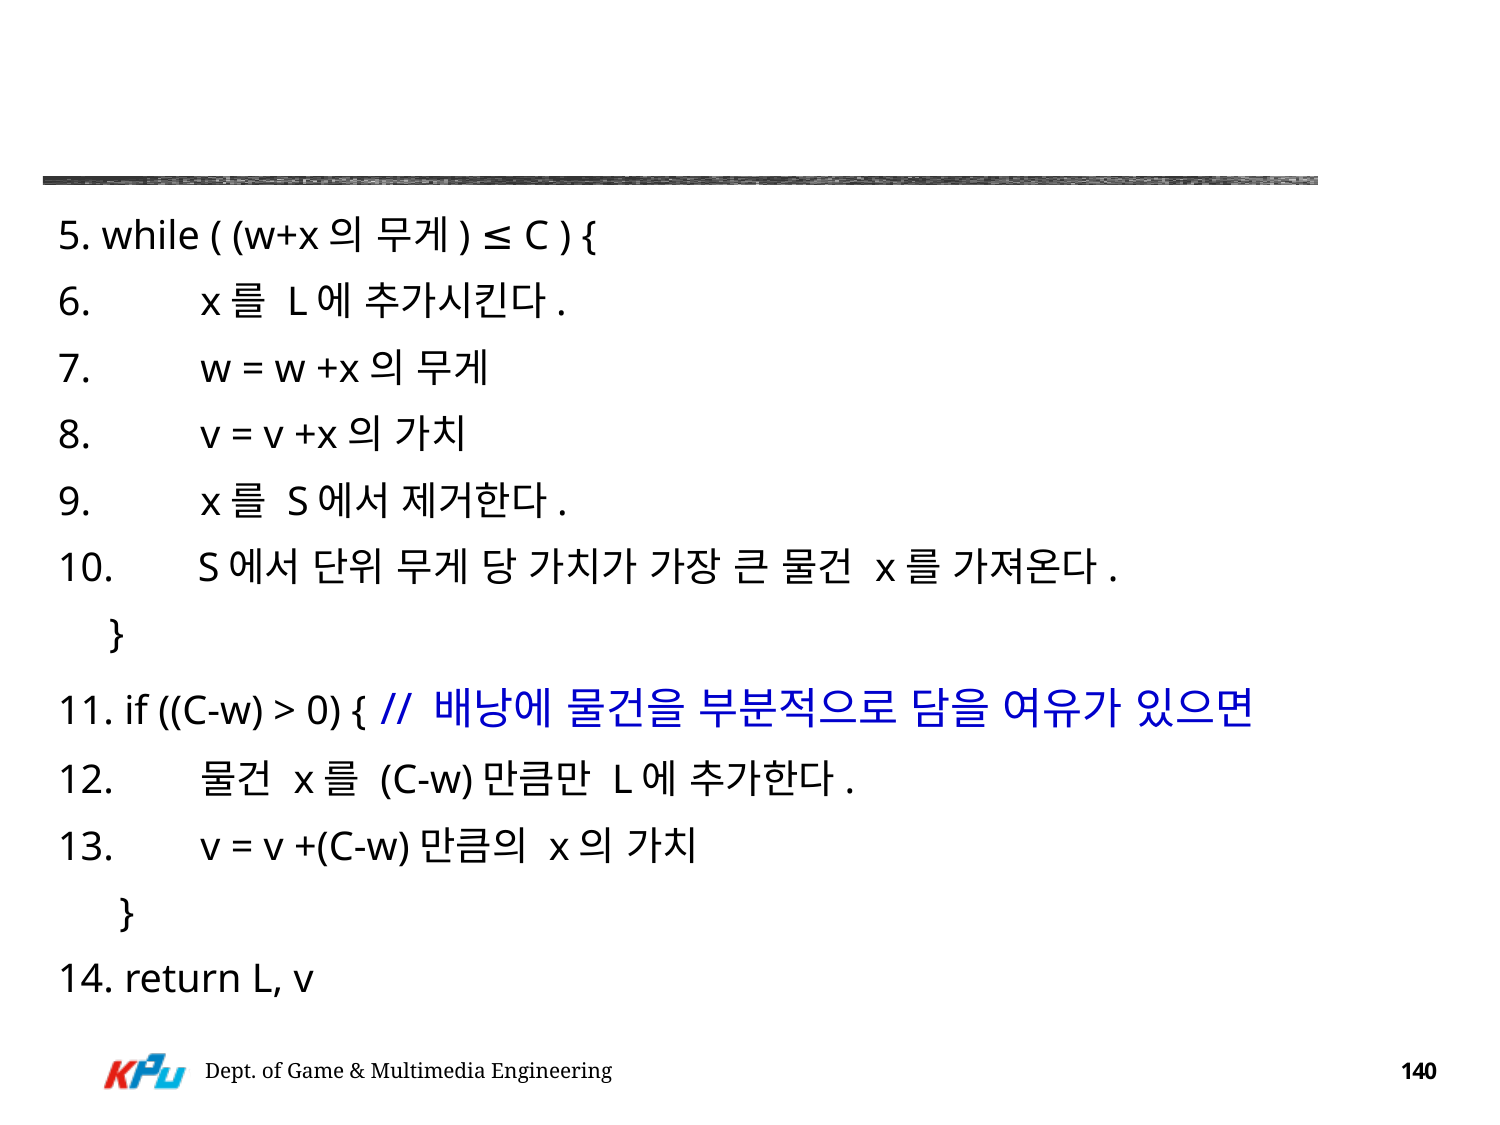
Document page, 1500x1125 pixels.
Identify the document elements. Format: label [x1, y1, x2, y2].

list [42, 207, 1458, 1013]
footer [190, 1042, 879, 1103]
slide_number [1379, 1042, 1459, 1103]
picture [92, 1030, 191, 1120]
